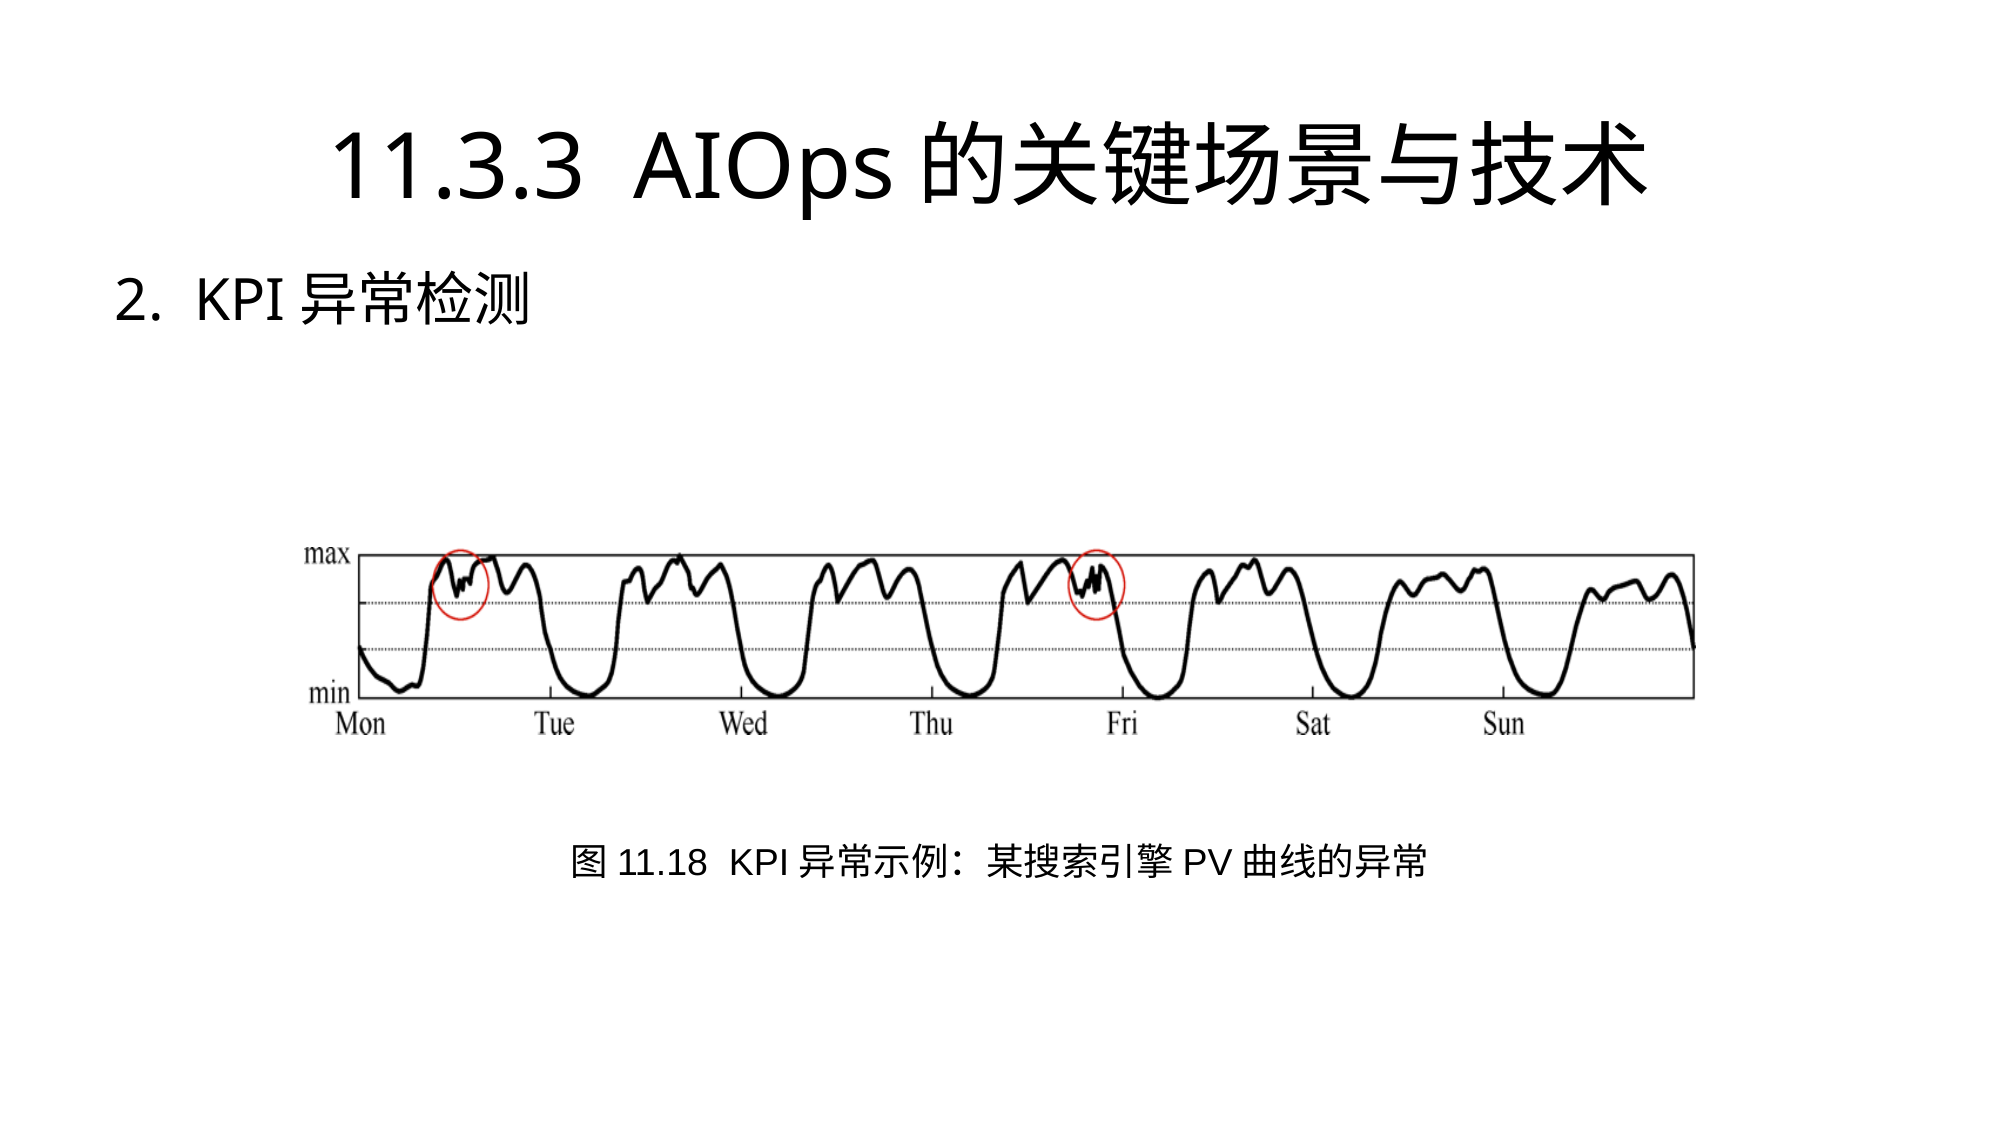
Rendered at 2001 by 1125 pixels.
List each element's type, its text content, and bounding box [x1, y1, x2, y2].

text_box 图11.18 KPI异常示例：某搜索引擎PV曲线的异常 [555, 846, 1444, 891]
picture [304, 547, 1696, 735]
list 2. KPI异常检测 [99, 262, 1900, 1005]
title 11.3.3 AIOps的关键场景与技术 [137, 59, 1863, 262]
